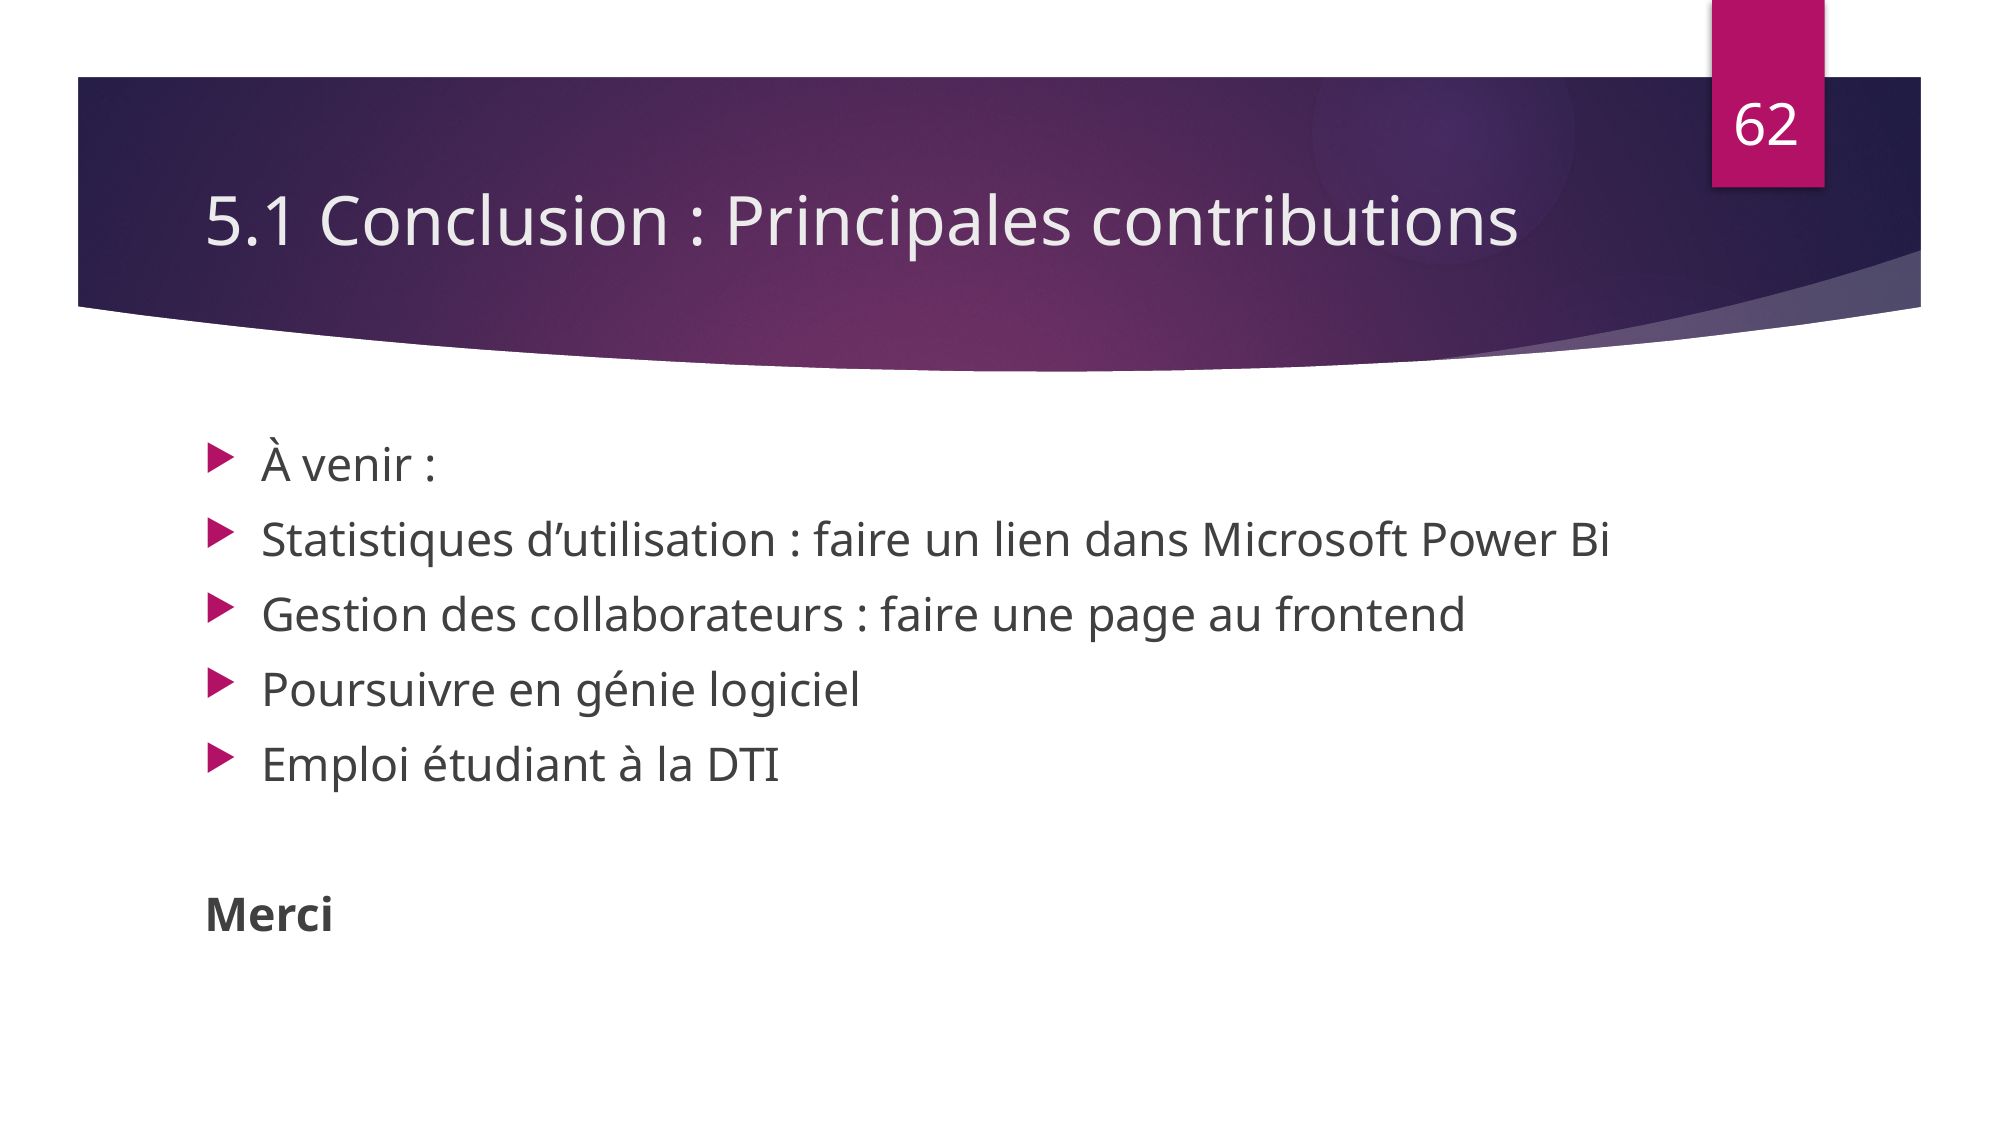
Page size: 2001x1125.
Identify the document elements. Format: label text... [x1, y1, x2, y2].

title 5.1 Conclusion : Principales contributions [189, 159, 1627, 276]
slide_number 62 [1698, 48, 1836, 175]
list À venir : Statistiques d’utilisation : faire un lien dans Microsoft Power Bi Gestion des collaborateurs : faire une page au frontend Poursuivre en génie logiciel Emploi étudiant à la DTI Merci [189, 427, 1638, 988]
